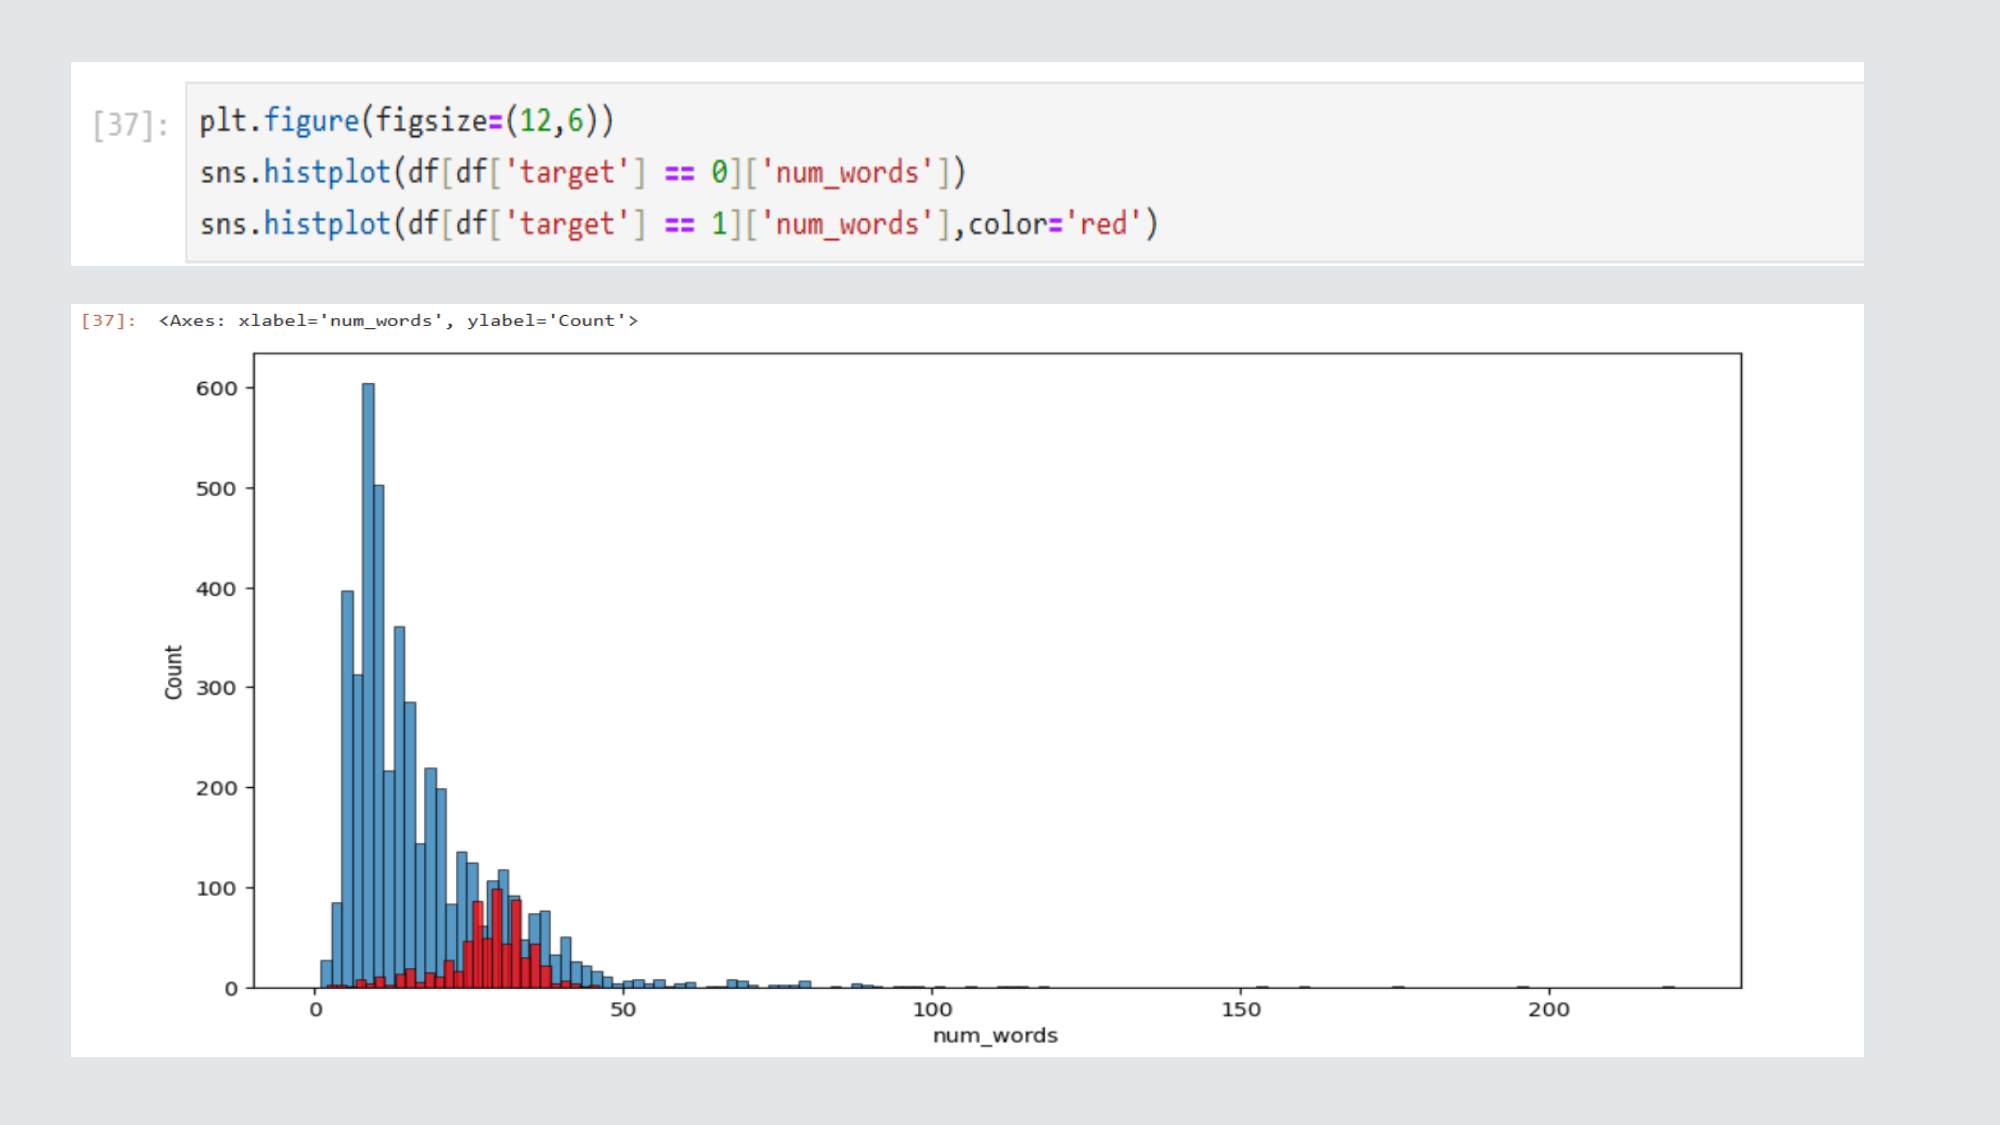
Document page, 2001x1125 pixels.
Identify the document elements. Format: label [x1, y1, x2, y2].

picture [71, 62, 1864, 266]
list [71, 304, 1864, 1058]
